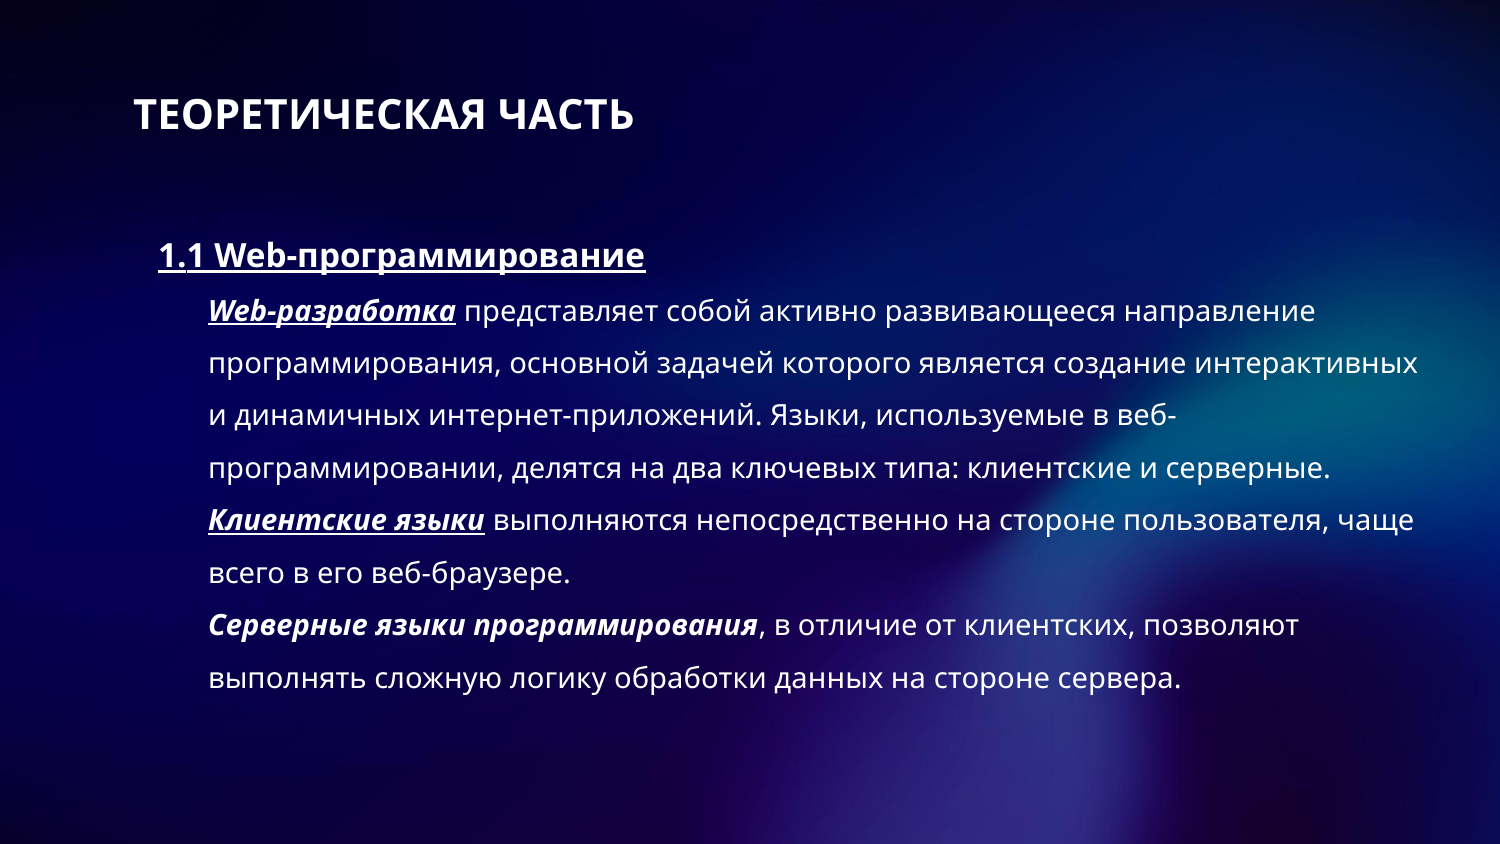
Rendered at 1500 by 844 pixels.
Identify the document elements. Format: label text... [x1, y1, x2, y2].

title ТЕОРЕТИЧЕСКАЯ ЧАСТЬ [118, 72, 1382, 167]
picture [0, 0, 1500, 844]
list 1.1 Web-программирование Web-разработка представляет собой активно развивающееся направление программирования, основной задачей которого является создание интерактивных и динамичных интернет-приложений. Языки, используемые в веб-программировании, делятся на два ключевых типа: клиентские и серверные. Клиентские языки выполняются непосредственно на стороне пользователя, чаще всего в его веб-браузере. Серверные языки программирования, в отличие от клиентских, позволяют выполнять сложную логику обработки данных на стороне сервера. [118, 199, 1435, 785]
